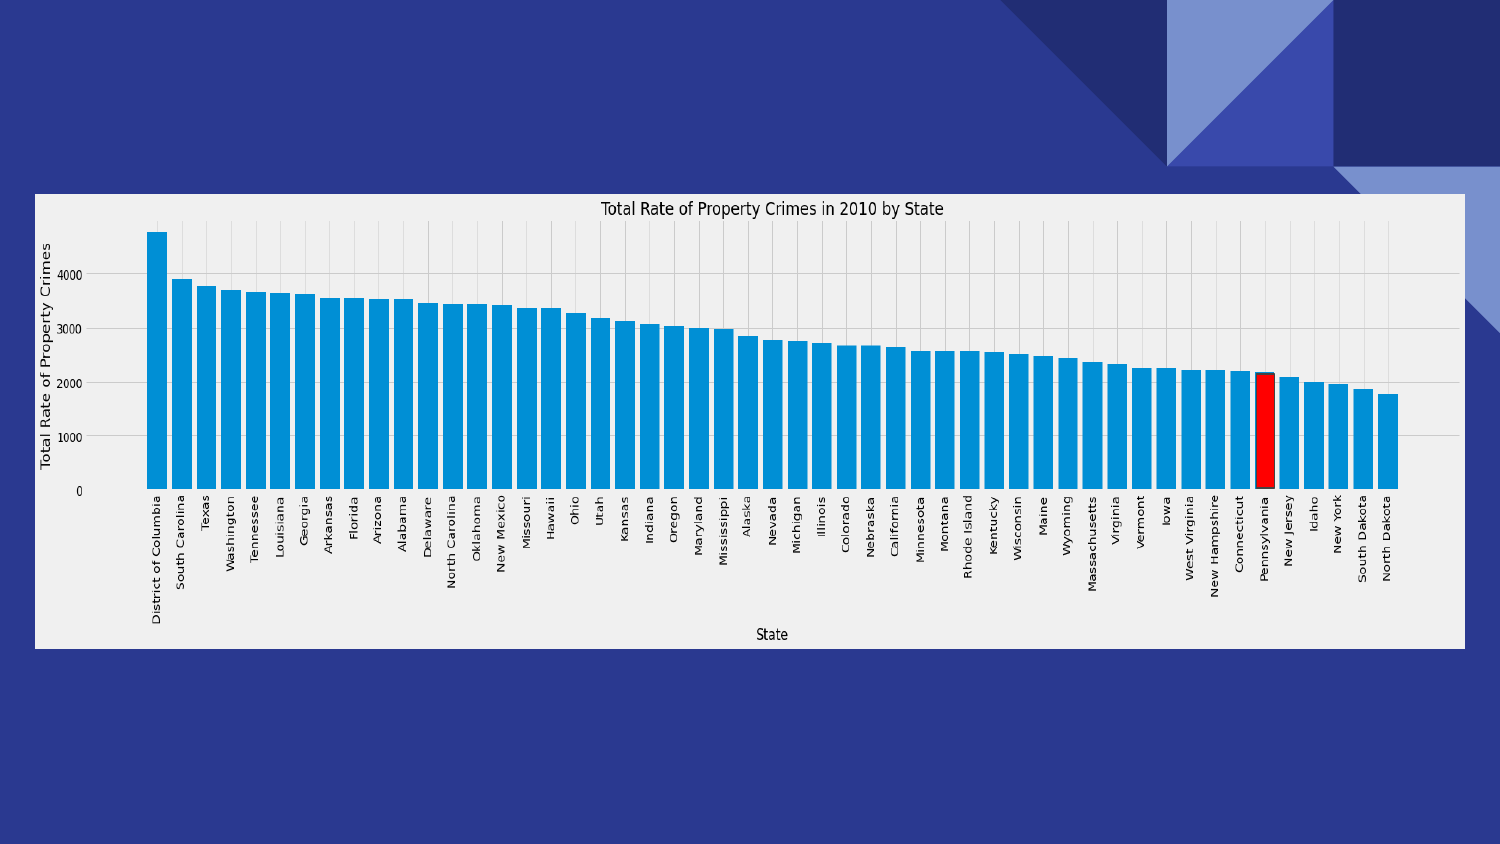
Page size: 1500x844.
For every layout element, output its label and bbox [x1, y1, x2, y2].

picture [34, 194, 1466, 650]
